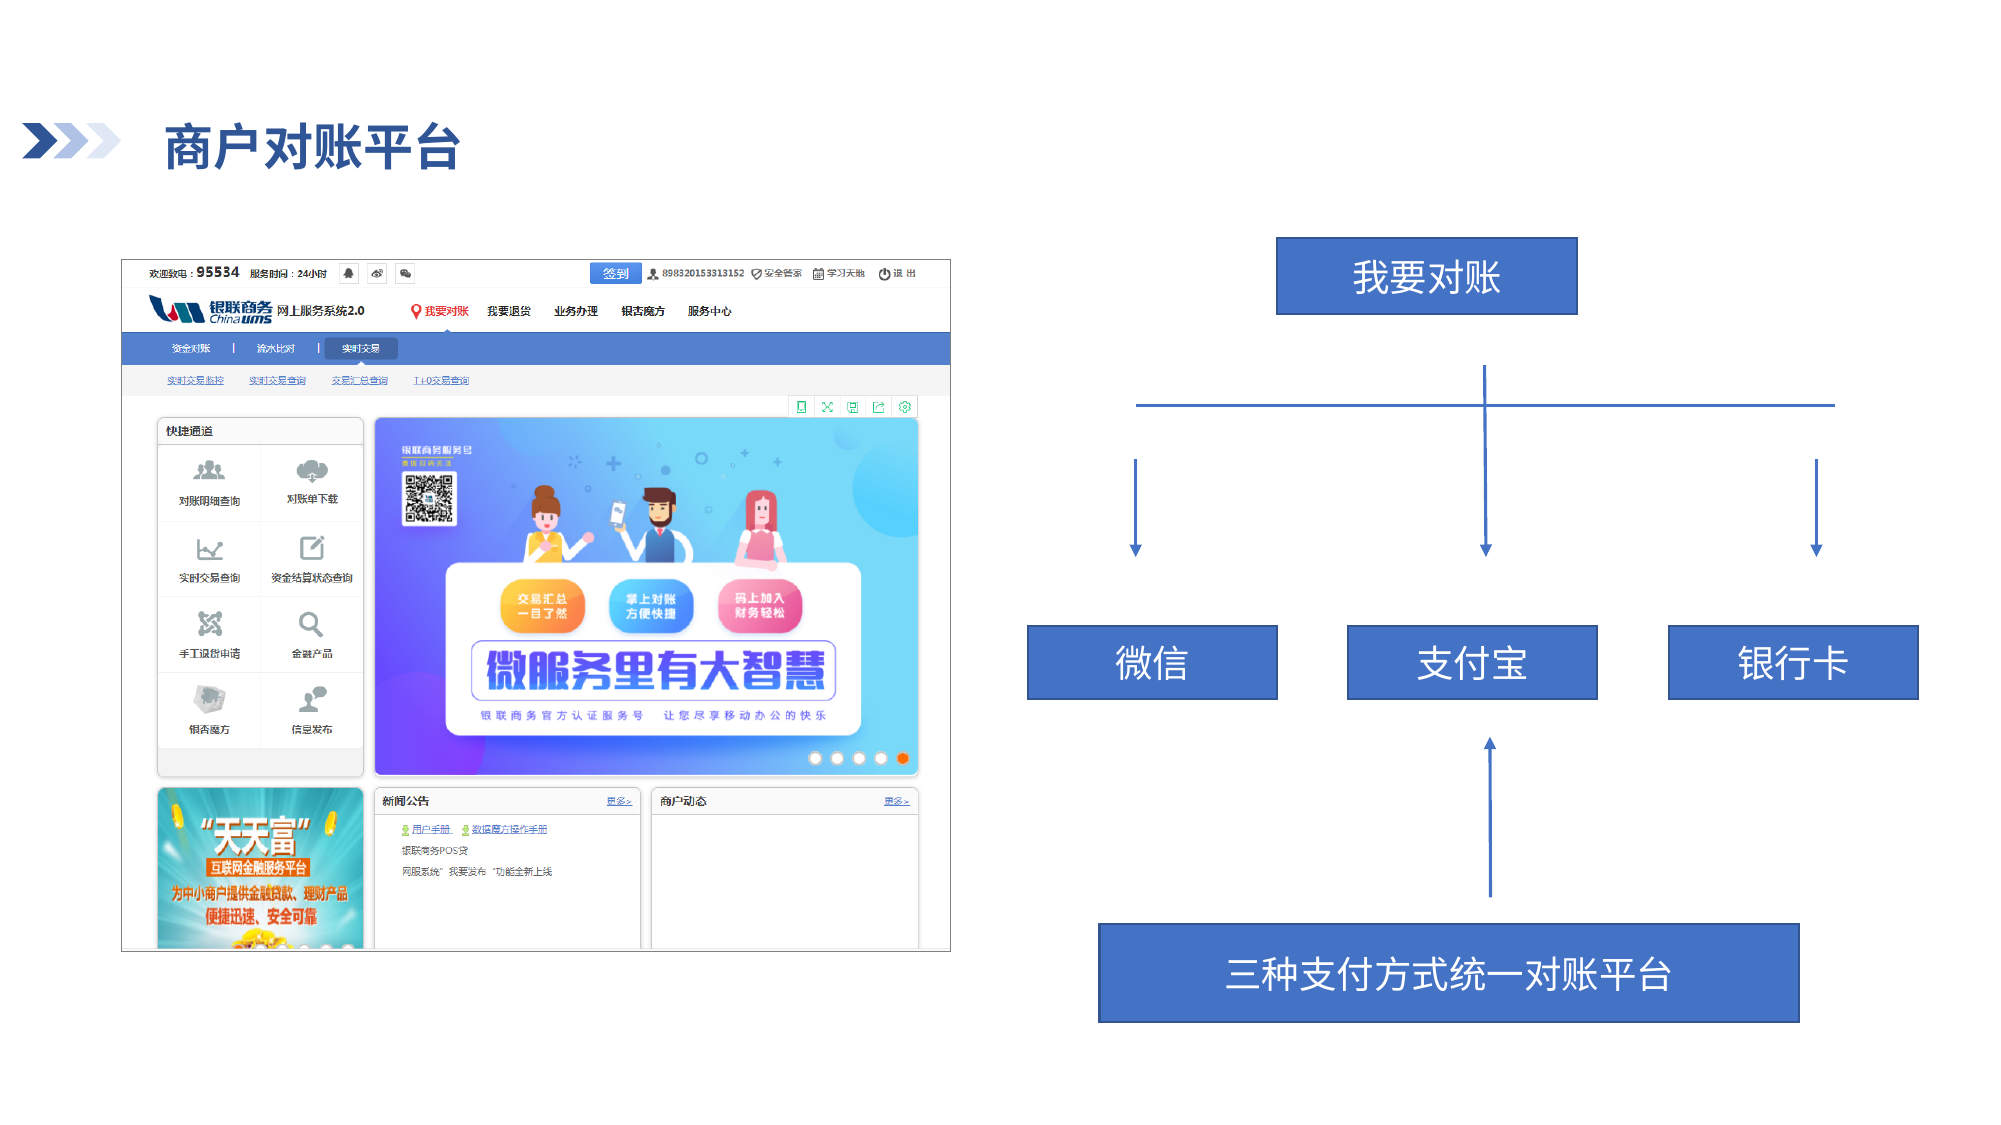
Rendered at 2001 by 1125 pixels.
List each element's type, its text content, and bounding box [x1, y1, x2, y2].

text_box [22, 122, 122, 159]
text_box 我要对账 [1276, 237, 1578, 315]
text_box 商户对账平台 [152, 109, 580, 181]
picture [121, 259, 951, 952]
text_box 支付宝 [1347, 625, 1598, 700]
text_box 三种支付方式统一对账平台 [1098, 923, 1800, 1023]
text_box 微信 [1027, 625, 1278, 700]
text_box 银行卡 [1668, 625, 1919, 700]
